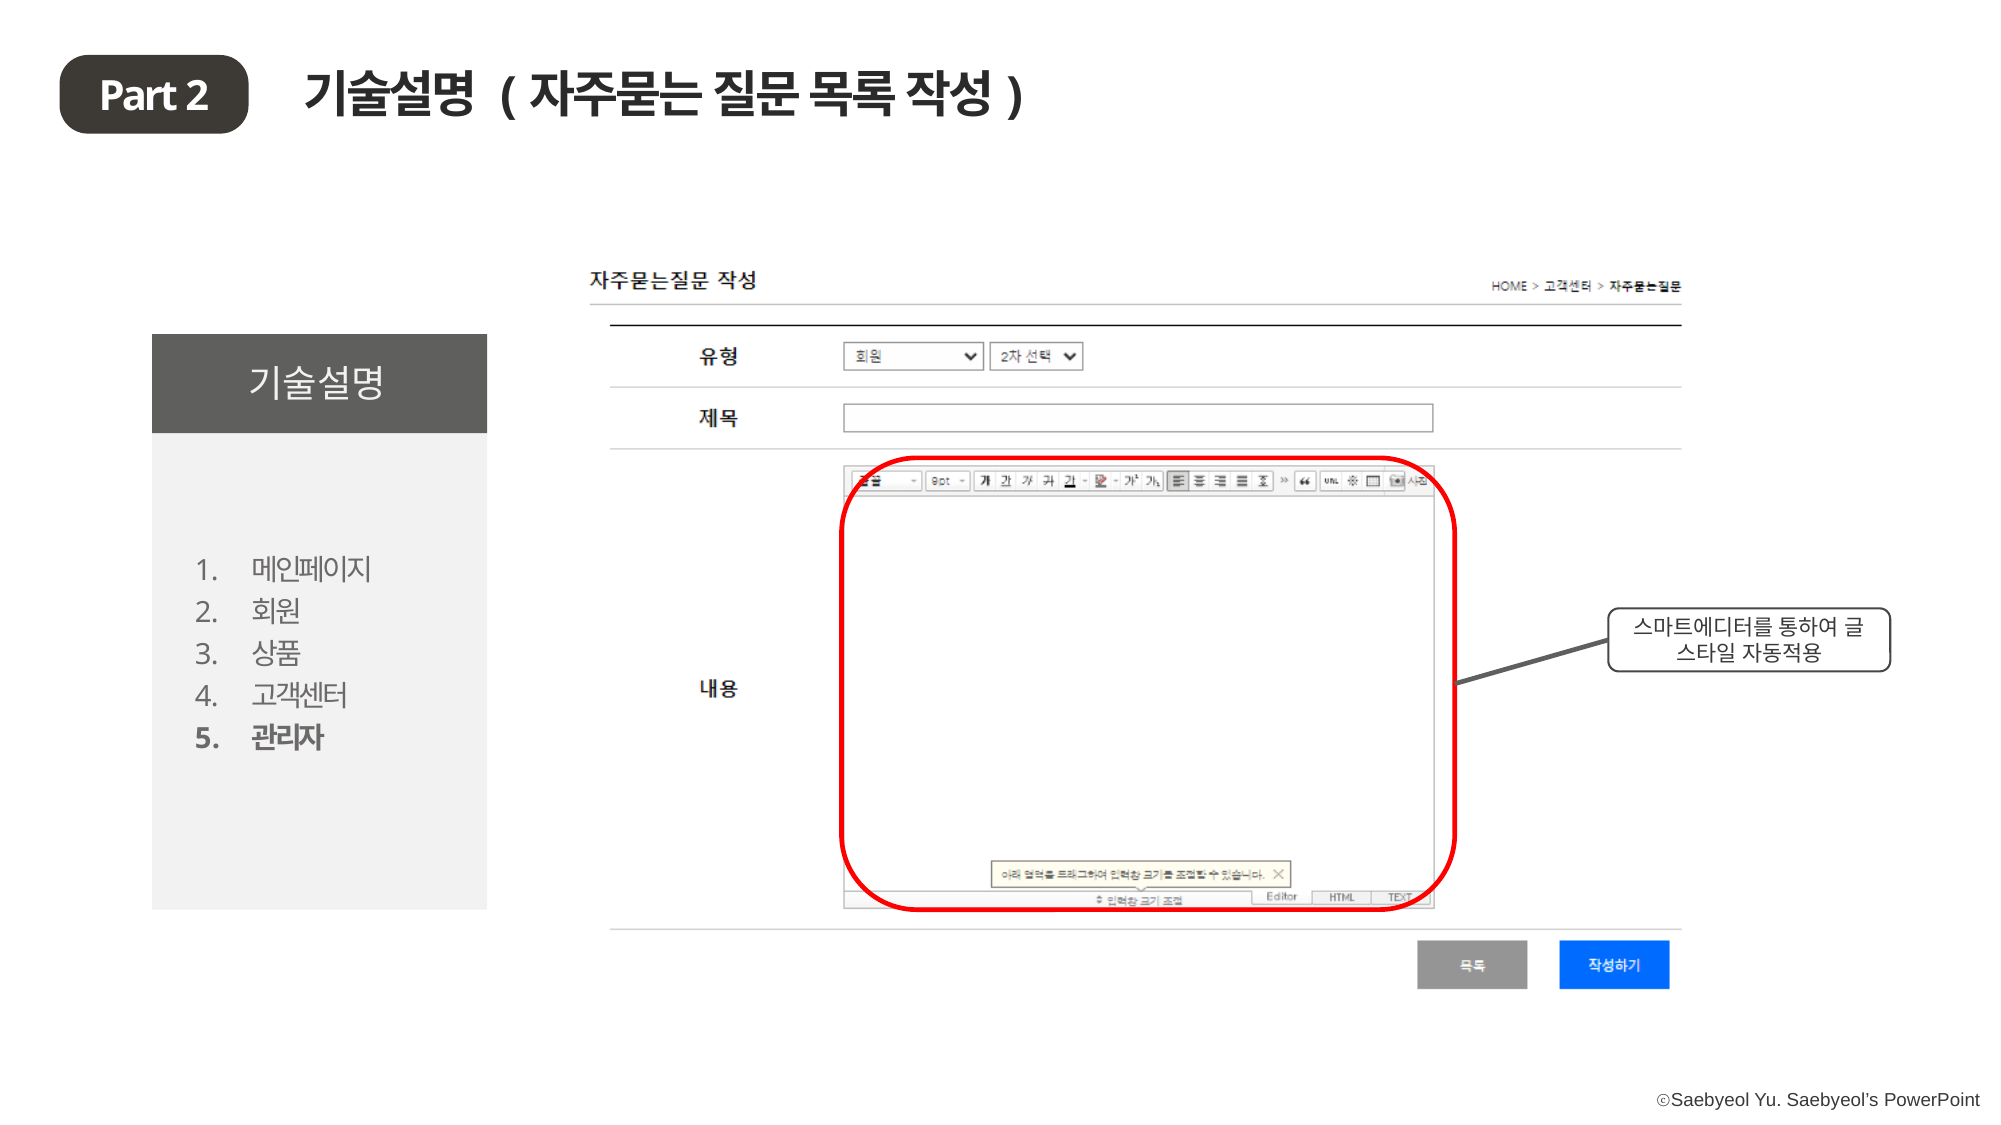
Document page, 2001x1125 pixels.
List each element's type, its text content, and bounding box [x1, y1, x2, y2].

text_box 기술설명 (자주묻는 질문 목록 작성) [288, 54, 1039, 130]
text_box 스마트에디터를 통하여 글 스타일 자동적용 [1710, 607, 1892, 673]
picture [586, 258, 1710, 1022]
text_box [151, 333, 488, 434]
text_box [58, 53, 250, 135]
text_box [151, 434, 488, 911]
text_box 메인페이지 회원 상품 고객센터 관리자 [180, 536, 457, 804]
text_box Part 2 [84, 61, 225, 127]
text_box 기술설명 [233, 352, 401, 413]
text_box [1454, 639, 1609, 663]
